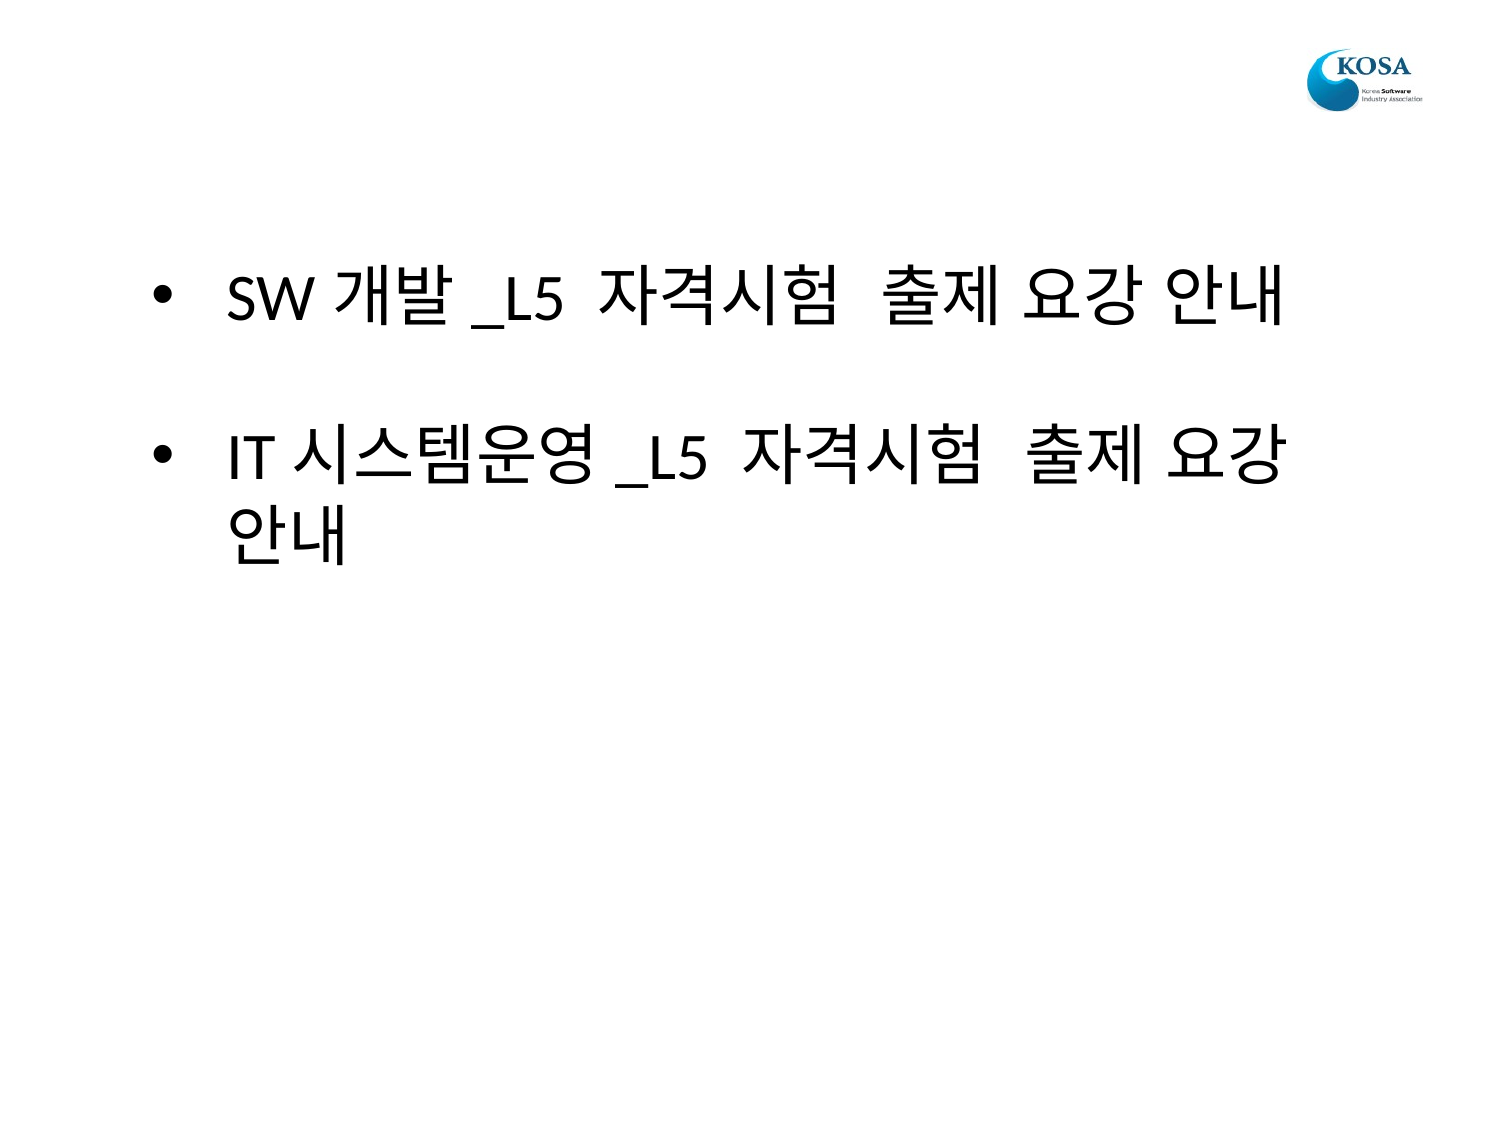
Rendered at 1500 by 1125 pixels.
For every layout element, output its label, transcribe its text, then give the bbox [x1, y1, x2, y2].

text_box SW개발_L5 자격시험 출제 요강 안내 IT시스템운영_L5 자격시험 출제 요강 안내 [136, 245, 1427, 581]
picture [1306, 48, 1423, 112]
